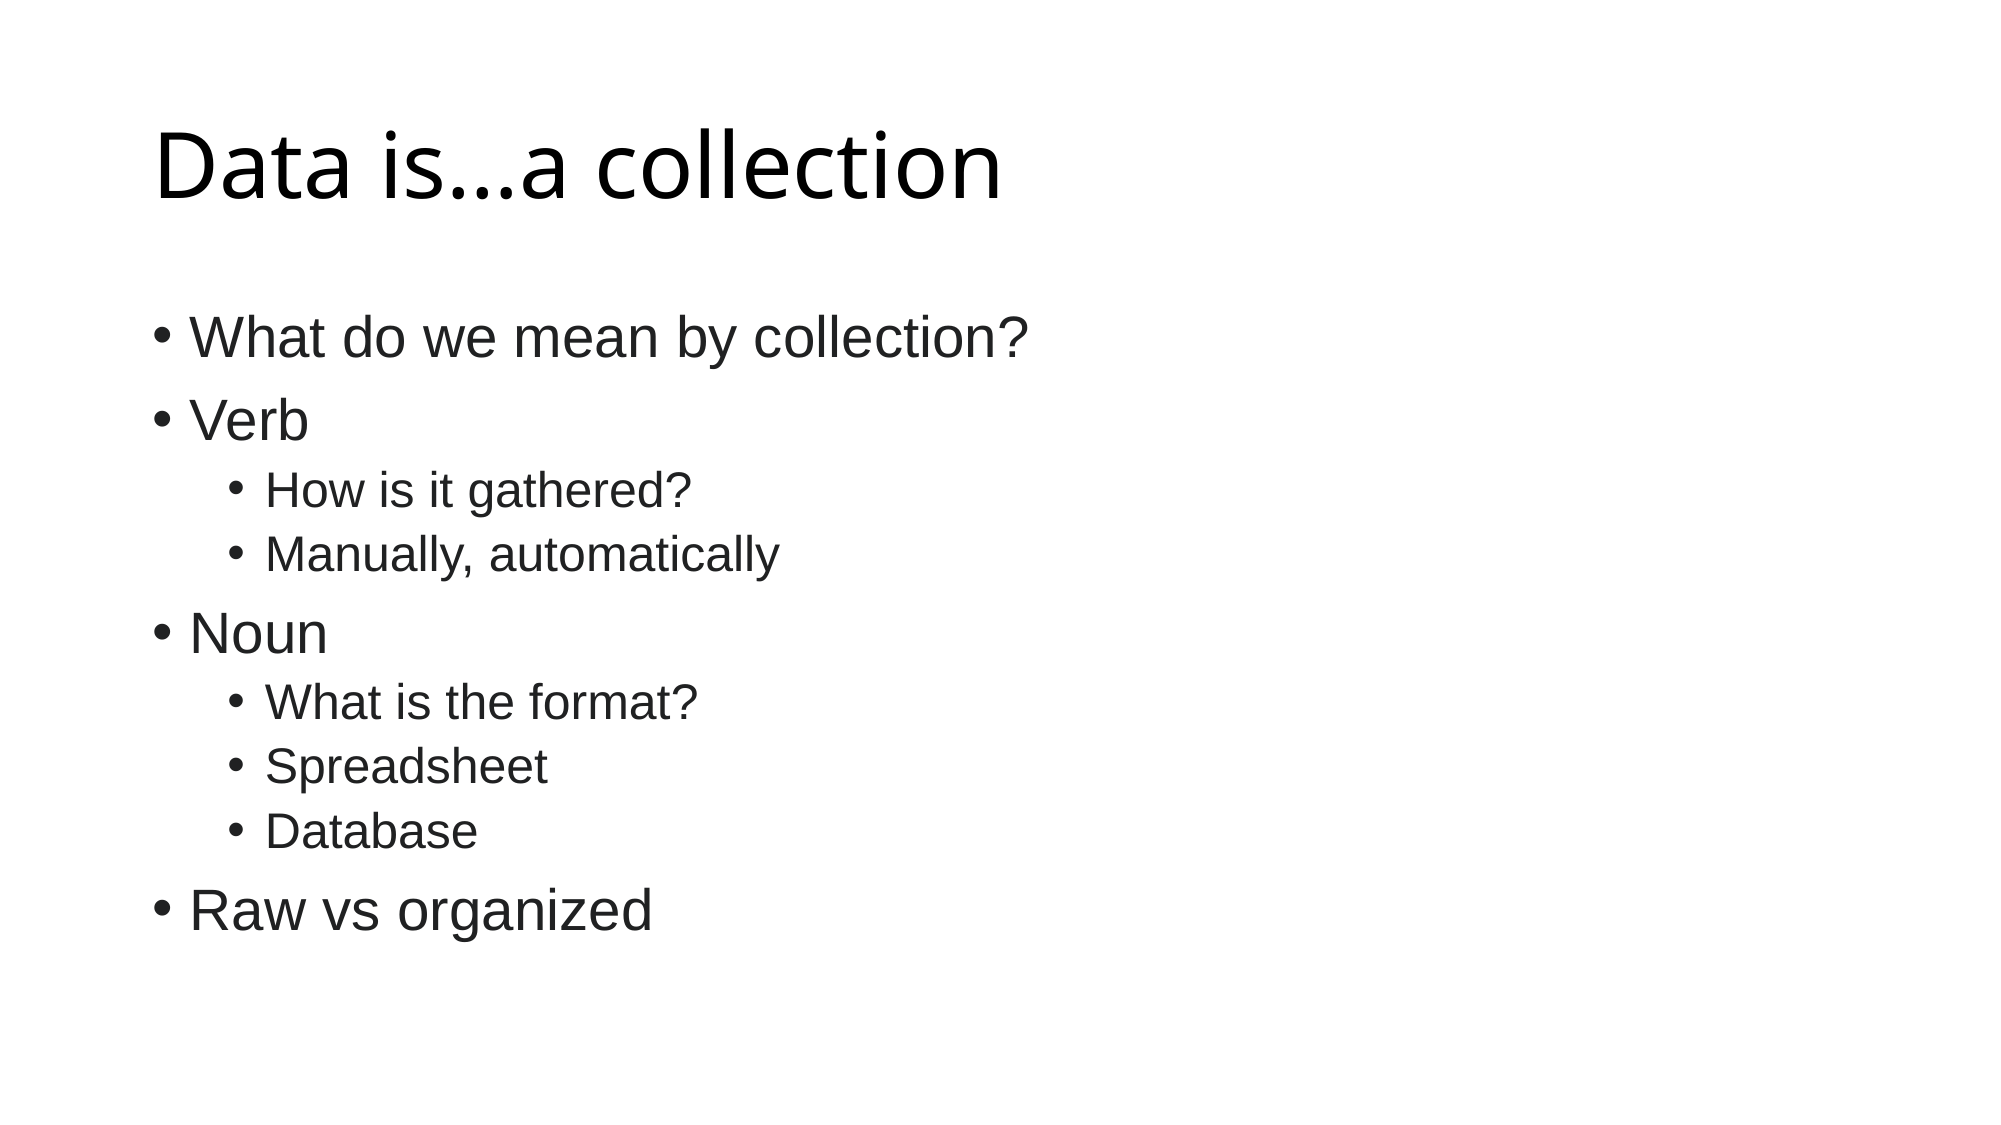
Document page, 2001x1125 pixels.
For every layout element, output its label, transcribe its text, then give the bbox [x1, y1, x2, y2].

list What do we mean by collection? Verb How is it gathered? Manually, automatically Noun What is the format? Spreadsheet Database Raw vs organized [137, 299, 1863, 1014]
title Data is…a collection [137, 59, 1863, 278]
